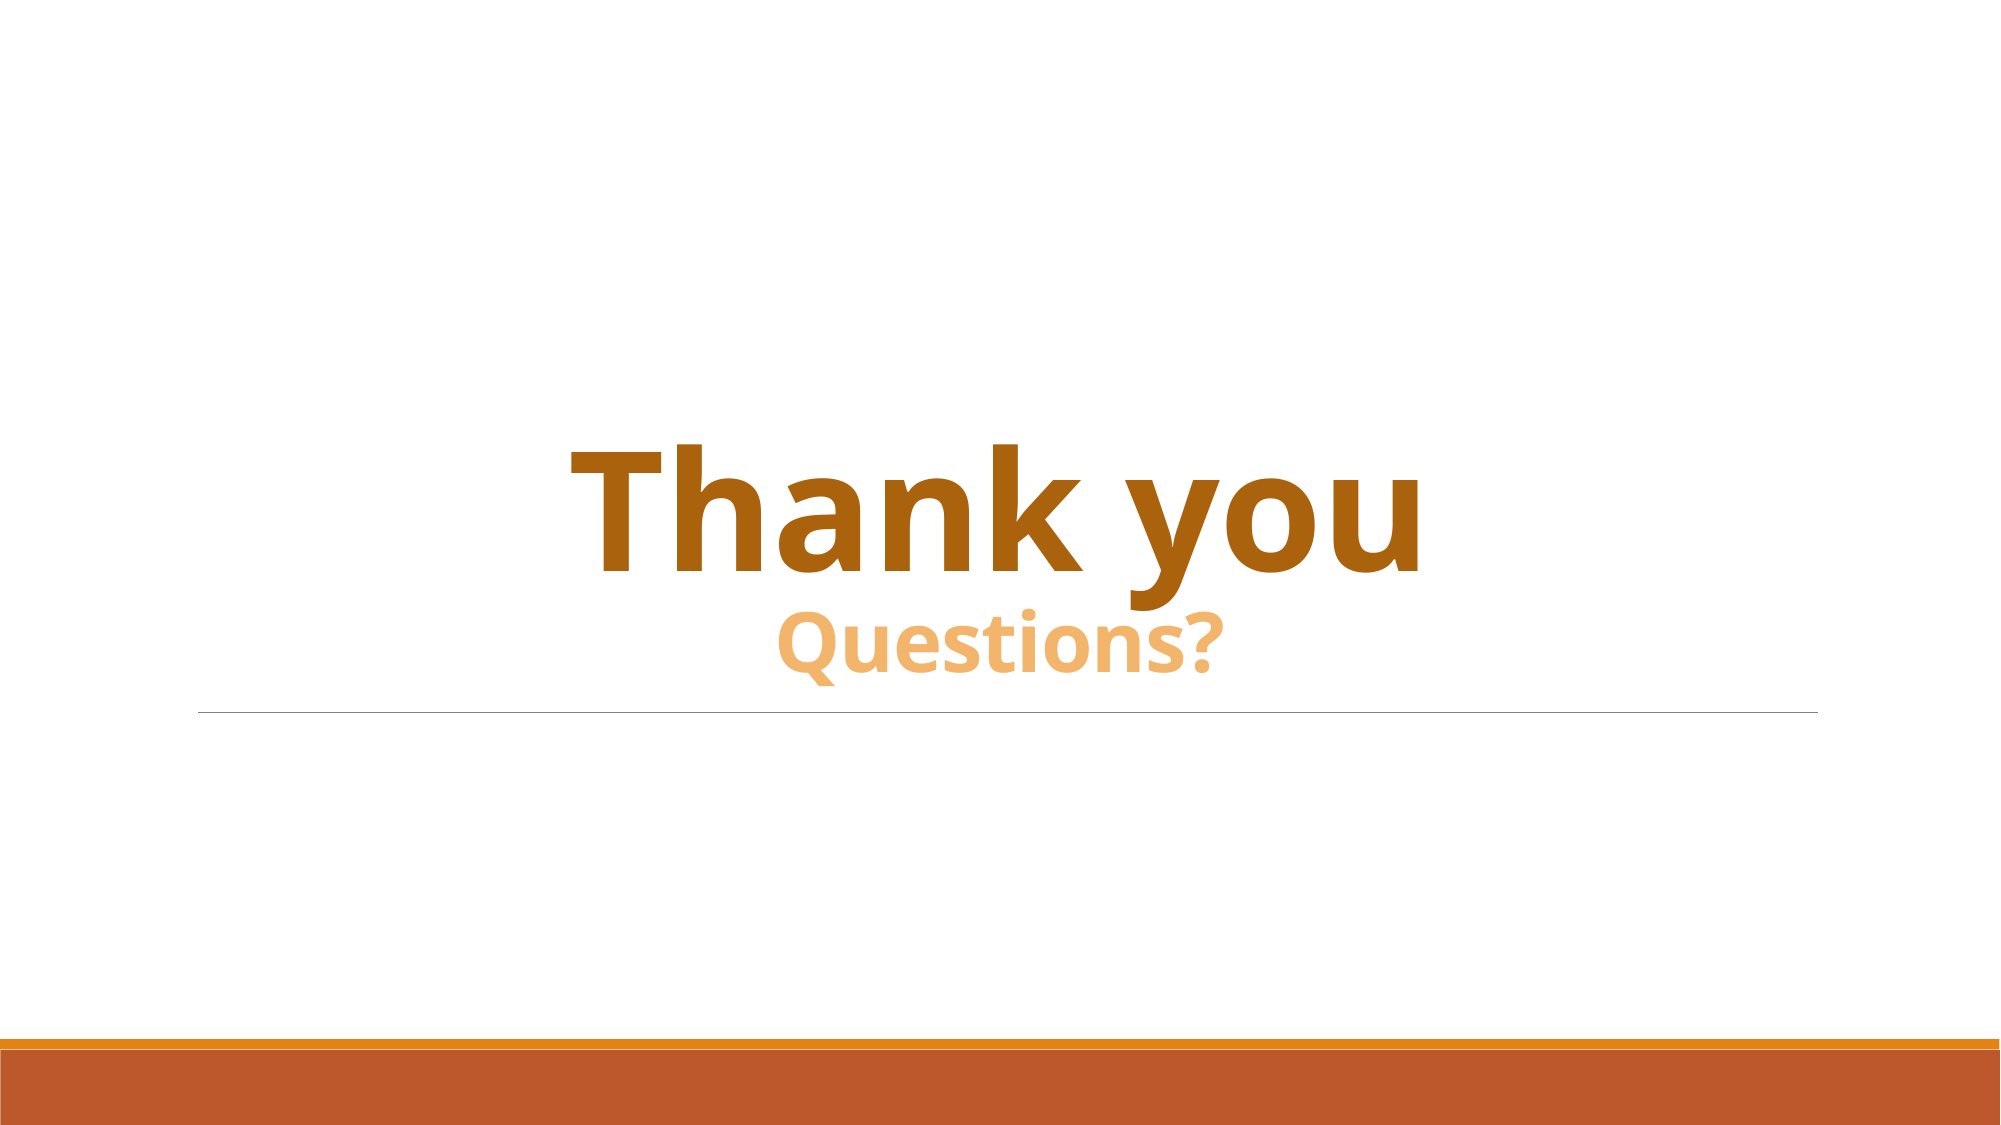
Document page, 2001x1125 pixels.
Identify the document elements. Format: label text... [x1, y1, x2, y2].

title Thank you Questions? [174, 366, 1825, 759]
